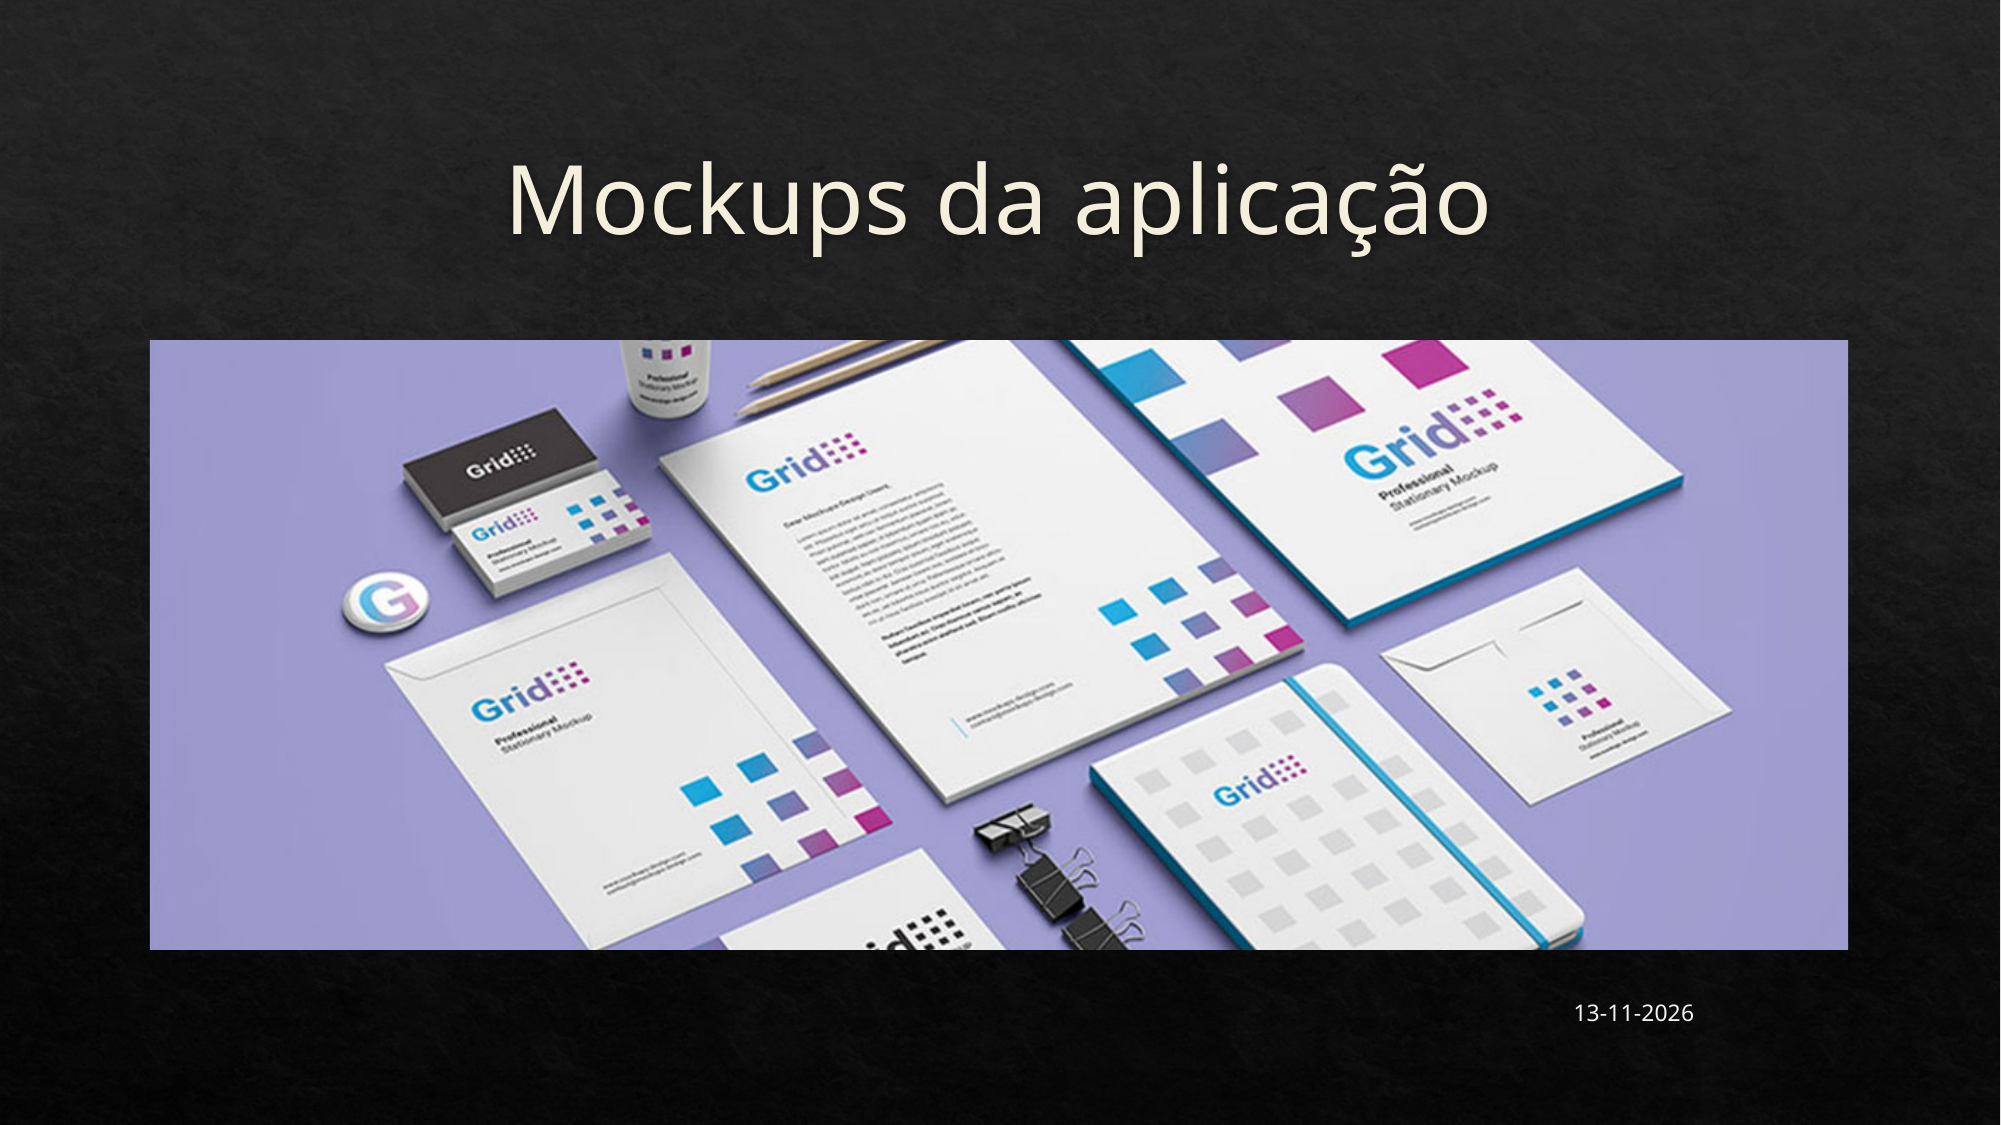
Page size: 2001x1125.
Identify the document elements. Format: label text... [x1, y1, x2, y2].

picture [149, 340, 1849, 951]
title Mockups da aplicação [149, 99, 1849, 307]
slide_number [1259, 984, 1710, 1045]
